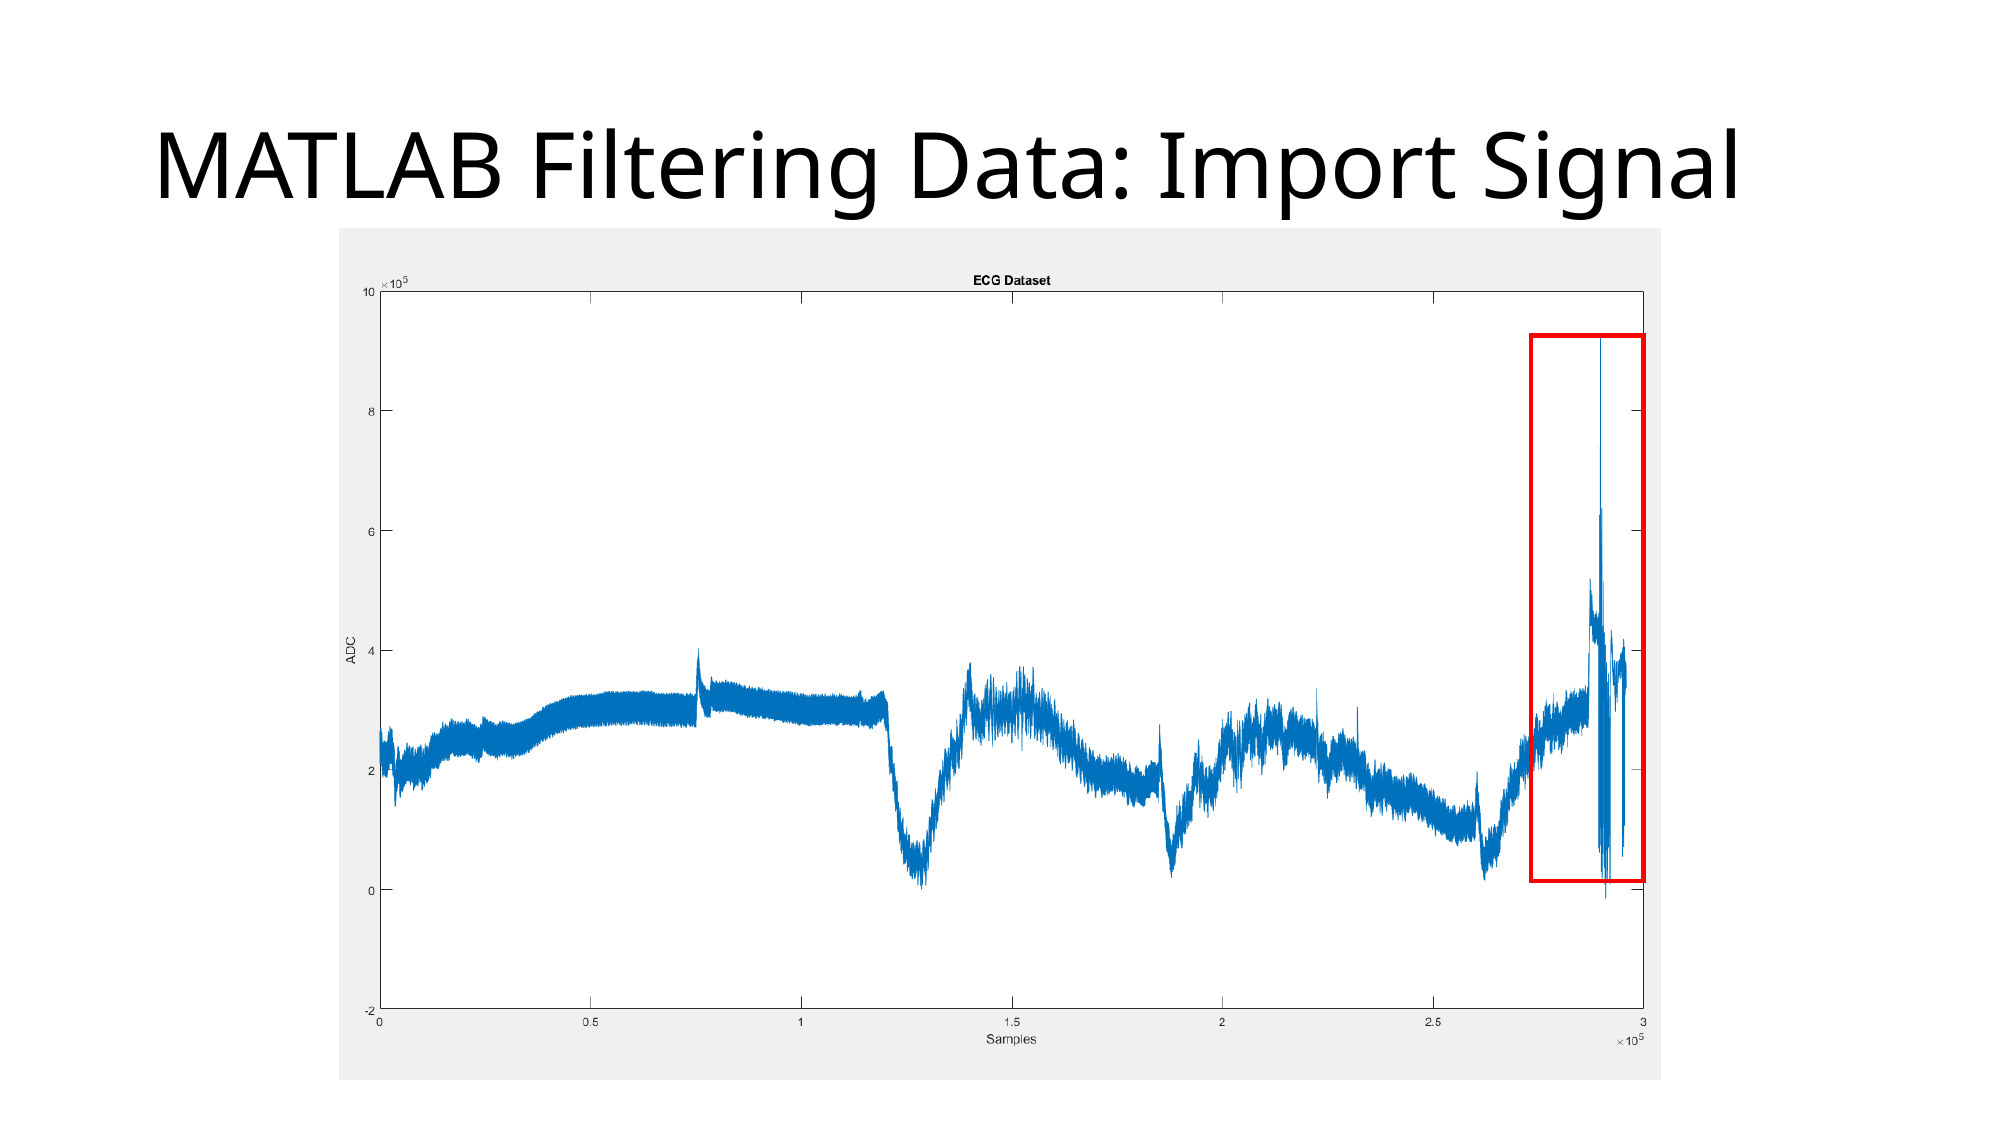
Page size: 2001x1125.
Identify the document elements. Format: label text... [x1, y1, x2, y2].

picture [339, 228, 1661, 1080]
title MATLAB Filtering Data: Import Signal [137, 59, 1863, 278]
